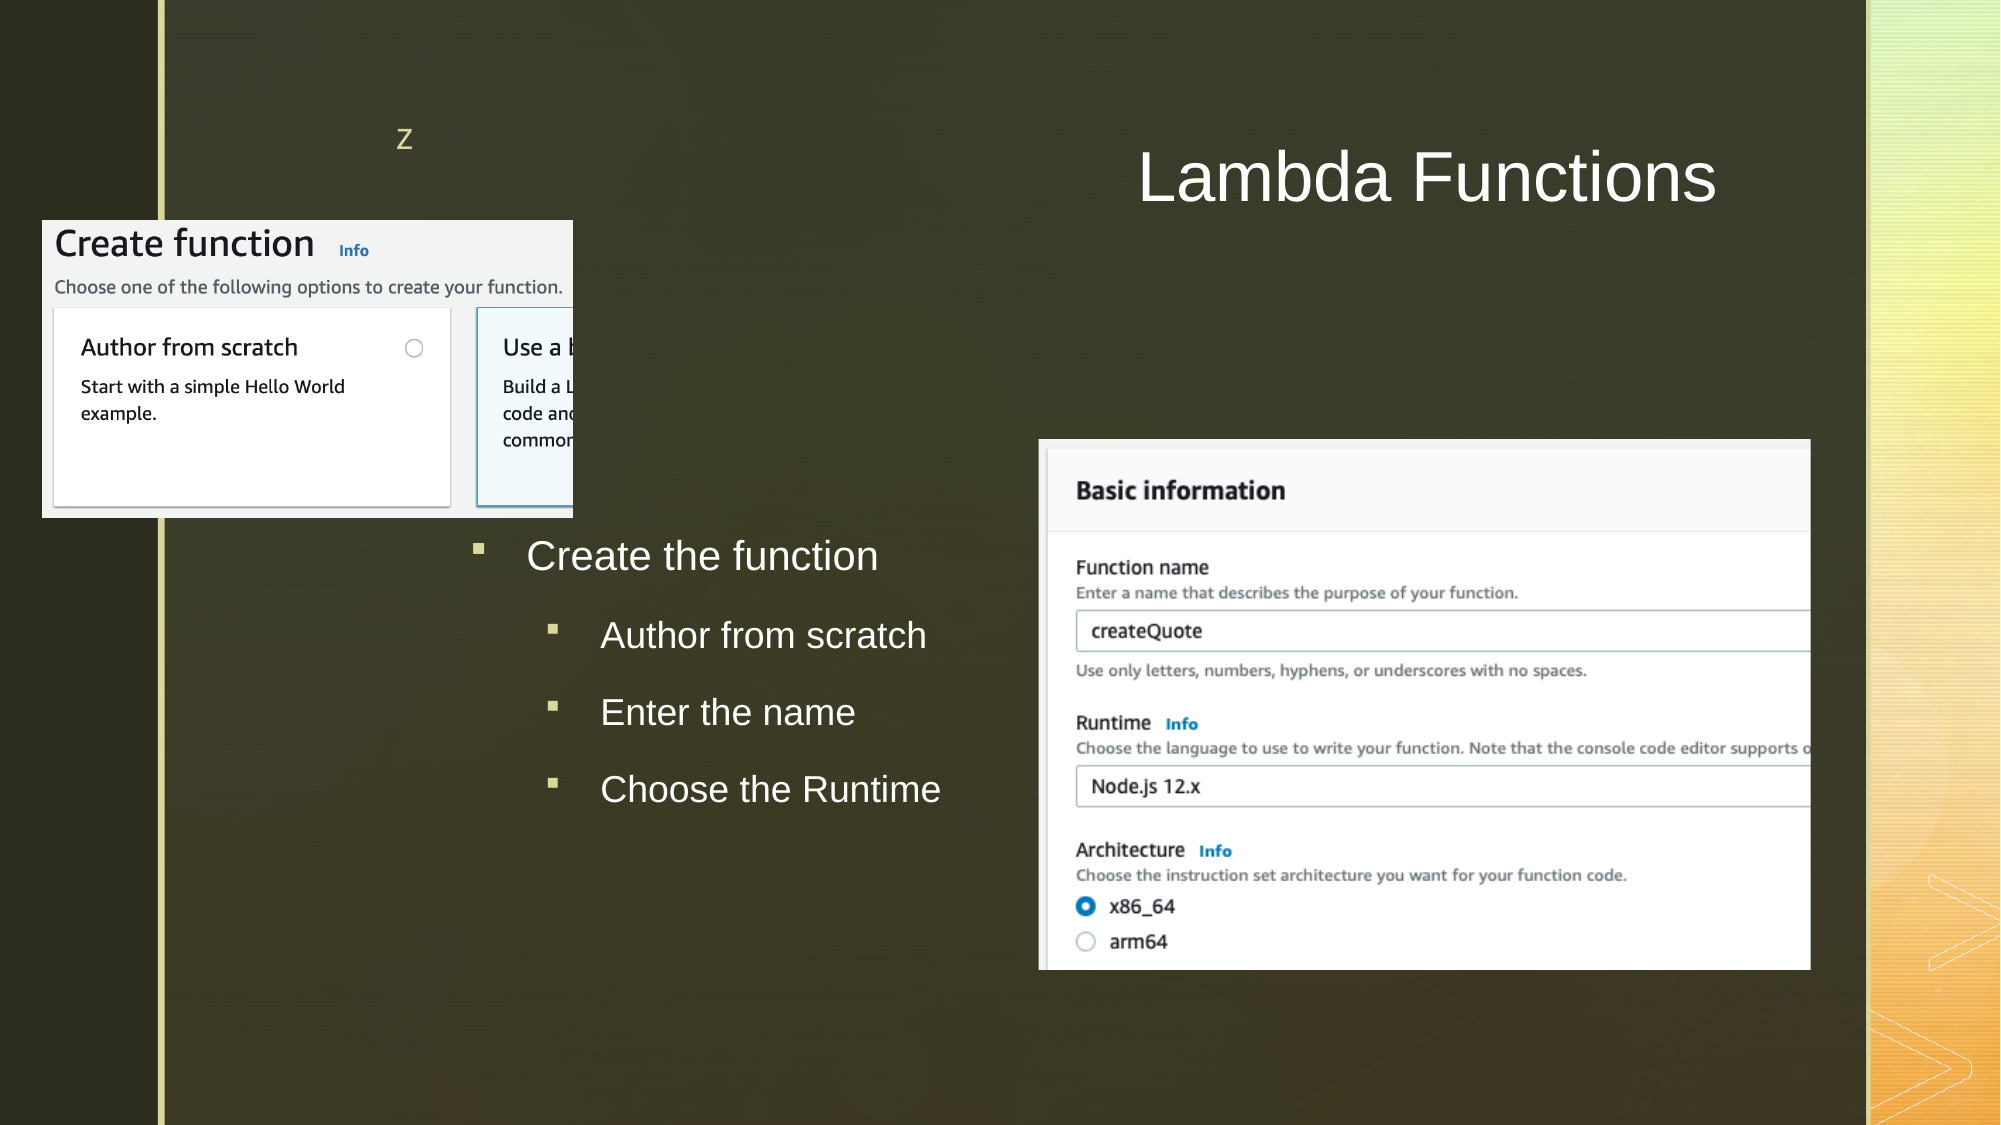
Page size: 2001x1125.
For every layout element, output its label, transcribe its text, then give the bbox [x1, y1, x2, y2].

picture [1038, 438, 1811, 970]
picture [42, 220, 573, 518]
list Create the function Author from scratch Enter the name Choose the Runtime [454, 336, 1734, 993]
picture [1871, 0, 2001, 1125]
title Lambda Functions [428, 132, 1734, 310]
